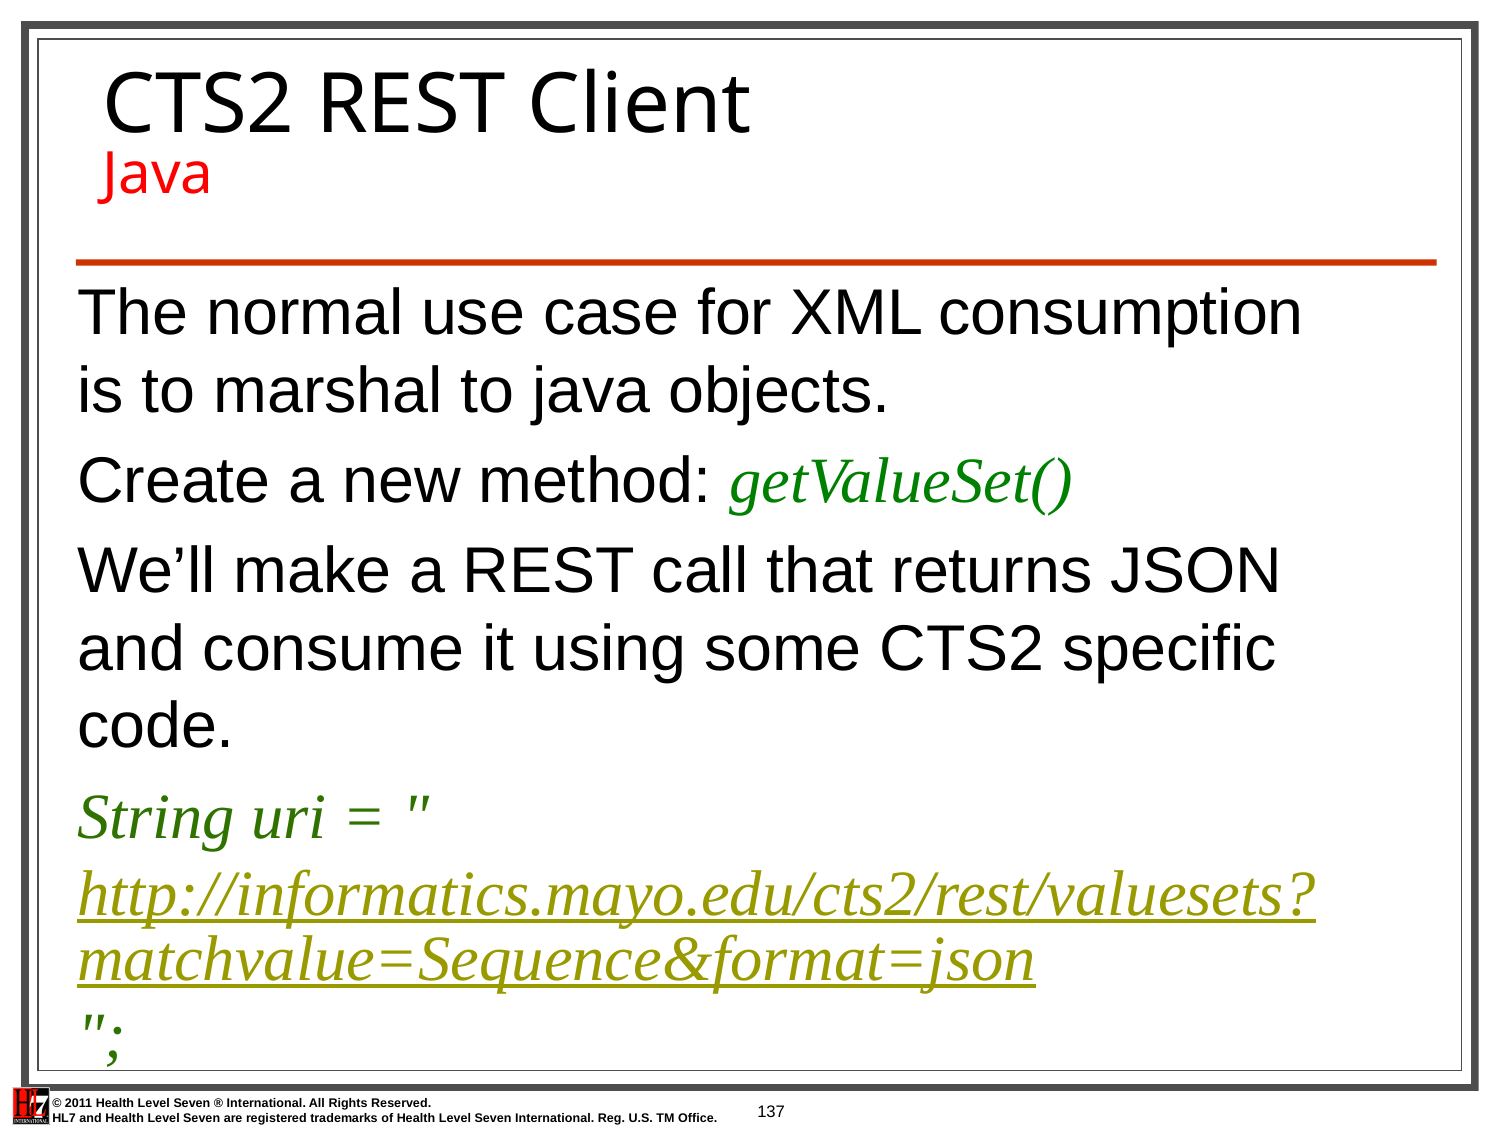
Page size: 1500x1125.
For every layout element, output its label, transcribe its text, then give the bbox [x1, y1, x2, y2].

list The normal use case for XML consumption is to marshal to java objects. Create a new method: getValueSet() We’ll make a REST call that returns JSON and consume it using some CTS2 specific code. String uri = "http://informatics.mayo.edu/cts2/rest/valuesets?matchvalue=Sequence&format=json"; [62, 262, 1347, 1051]
picture [12, 1087, 50, 1125]
slide_number 137 [712, 1071, 801, 1125]
title CTS2 REST Client Java [87, 77, 1426, 213]
